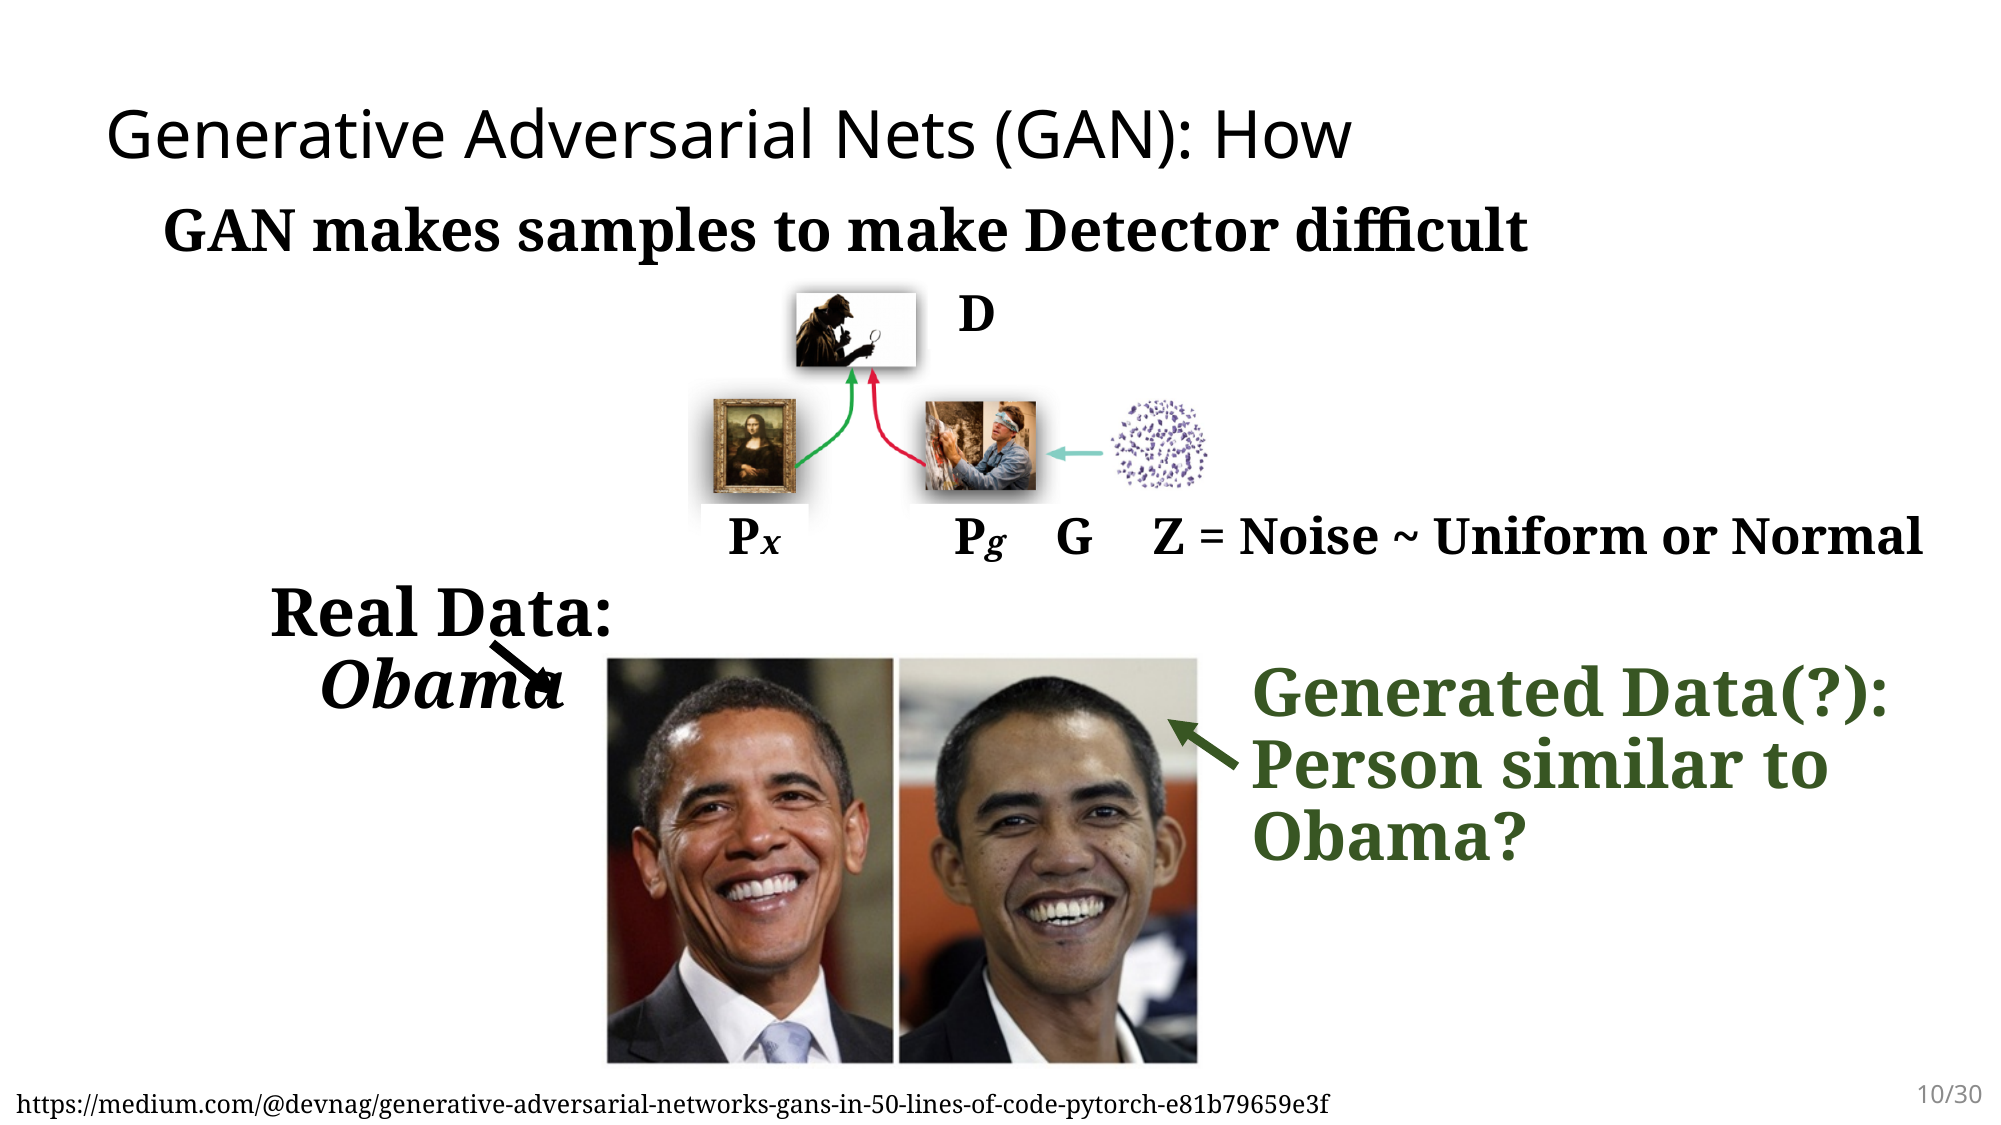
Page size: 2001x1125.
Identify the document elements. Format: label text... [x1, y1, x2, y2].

text_box Generated Data(?): Person similar to Obama? [1236, 651, 1973, 882]
text_box GAN makes samples to make Detector difficult [147, 194, 1803, 272]
text_box Real Data: Obama [144, 572, 741, 731]
text_box Generative Adversarial Nets (GAN): How [91, 93, 1709, 180]
picture [579, 648, 1221, 1075]
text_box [1167, 719, 1237, 768]
text_box https://medium.com/@devnag/generative-adversarial-networks-gans-in-50-lines-of-code-pytorch-e81b79659e3f [1, 1084, 1547, 1125]
slide_number 10/30 [1547, 1065, 1998, 1125]
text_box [491, 643, 557, 696]
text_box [688, 277, 1973, 574]
